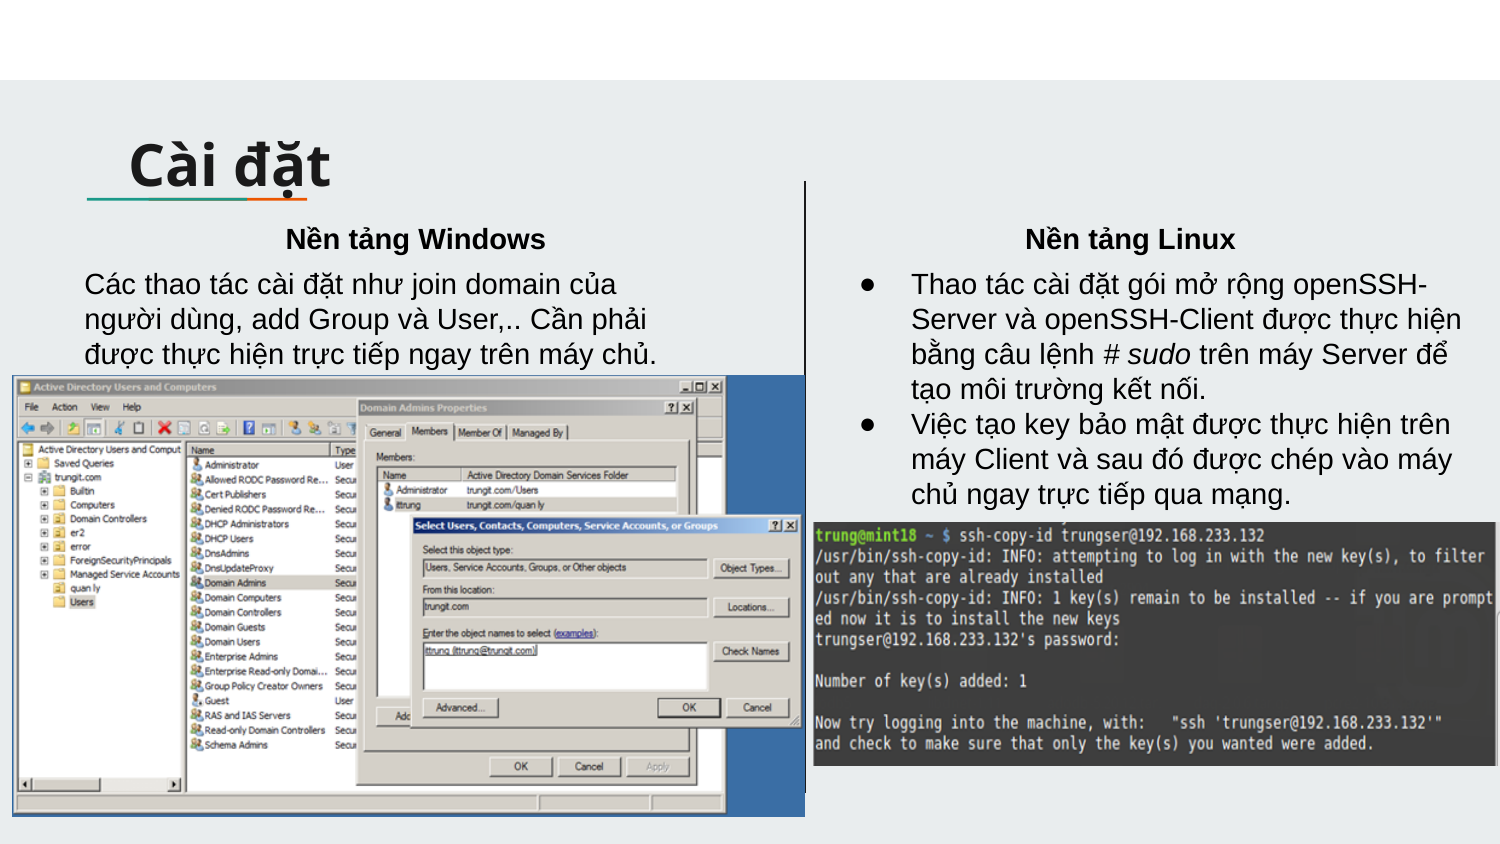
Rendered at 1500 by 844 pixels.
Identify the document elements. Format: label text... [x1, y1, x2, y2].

picture [11, 375, 806, 817]
text_box Các thao tác cài đặt như join domain của người dùng, add Group và User,.. Cần phải được thực hiện trực tiếp ngay trên máy chủ. [69, 250, 699, 374]
text_box Nền tảng Windows [161, 211, 671, 250]
text_box Nền tảng Linux [876, 211, 1385, 250]
text_box Thao tác cài đặt gói mở rộng openSSH-Server và openSSH-Client được thực hiện bằng câu lệnh # sudo trên máy Server để tạo môi trường kết nối. Việc tạo key bảo mật được thực hiện trên máy Client và sau đó được chép vào máy chủ ngay trực tiếp qua mạng. [821, 250, 1479, 520]
title Cài đặt [113, 113, 687, 208]
picture [813, 521, 1500, 766]
